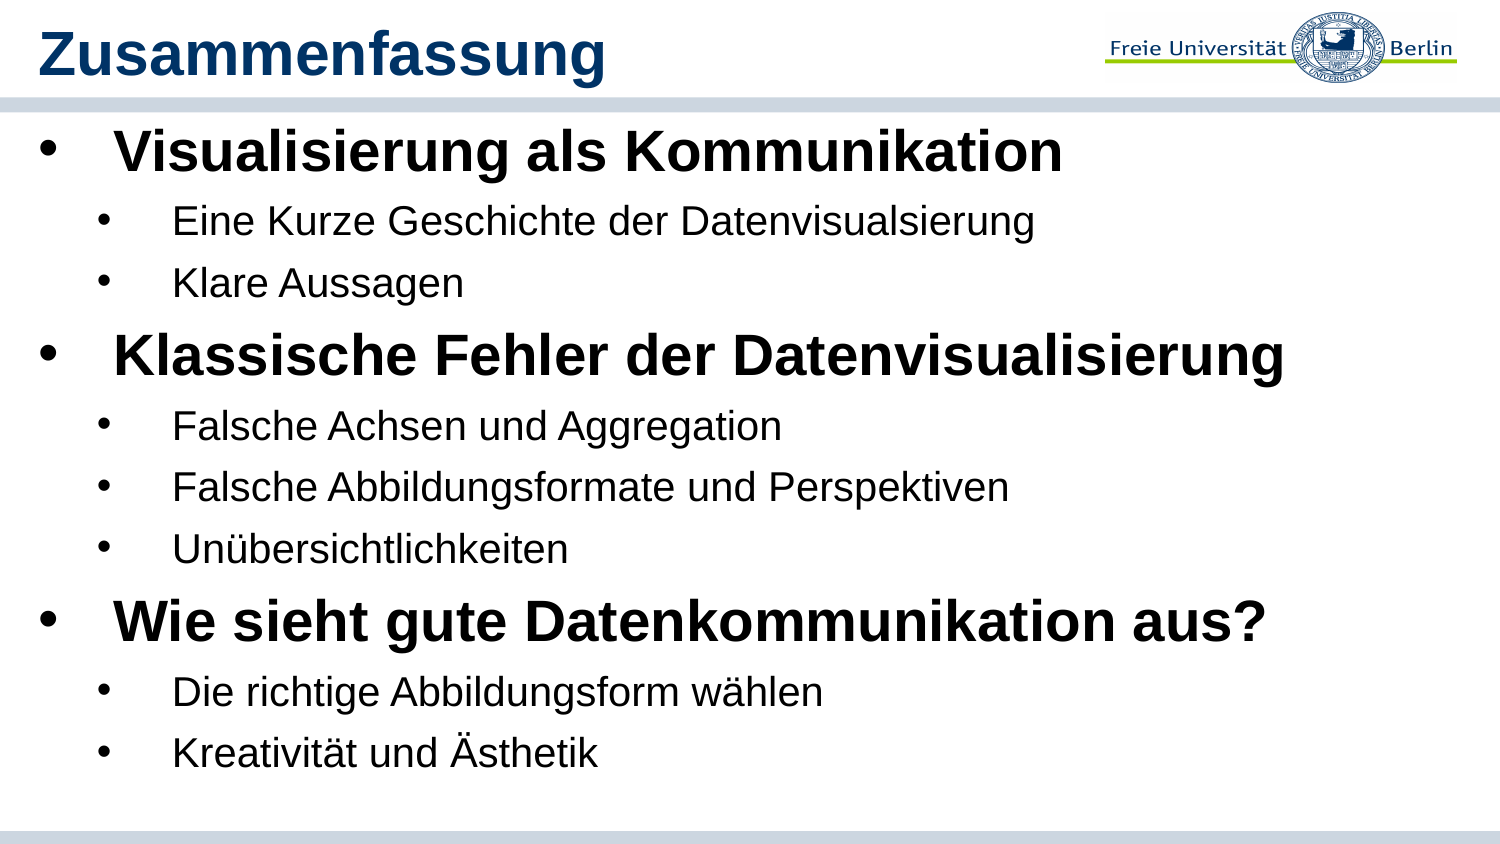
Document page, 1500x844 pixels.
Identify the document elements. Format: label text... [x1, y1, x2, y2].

list Visualisierung als Kommunikation Eine Kurze Geschichte der Datenvisualsierung Klare Aussagen Klassische Fehler der Datenvisualisierung Falsche Achsen und Aggregation Falsche Abbildungsformate und Perspektiven Unübersichtlichkeiten Wie sieht gute Datenkommunikation aus? Die richtige Abbildungsform wählen Kreativität und Ästhetik [38, 111, 1462, 807]
picture [1105, 12, 1457, 83]
title Zusammenfassung [38, 12, 1098, 83]
